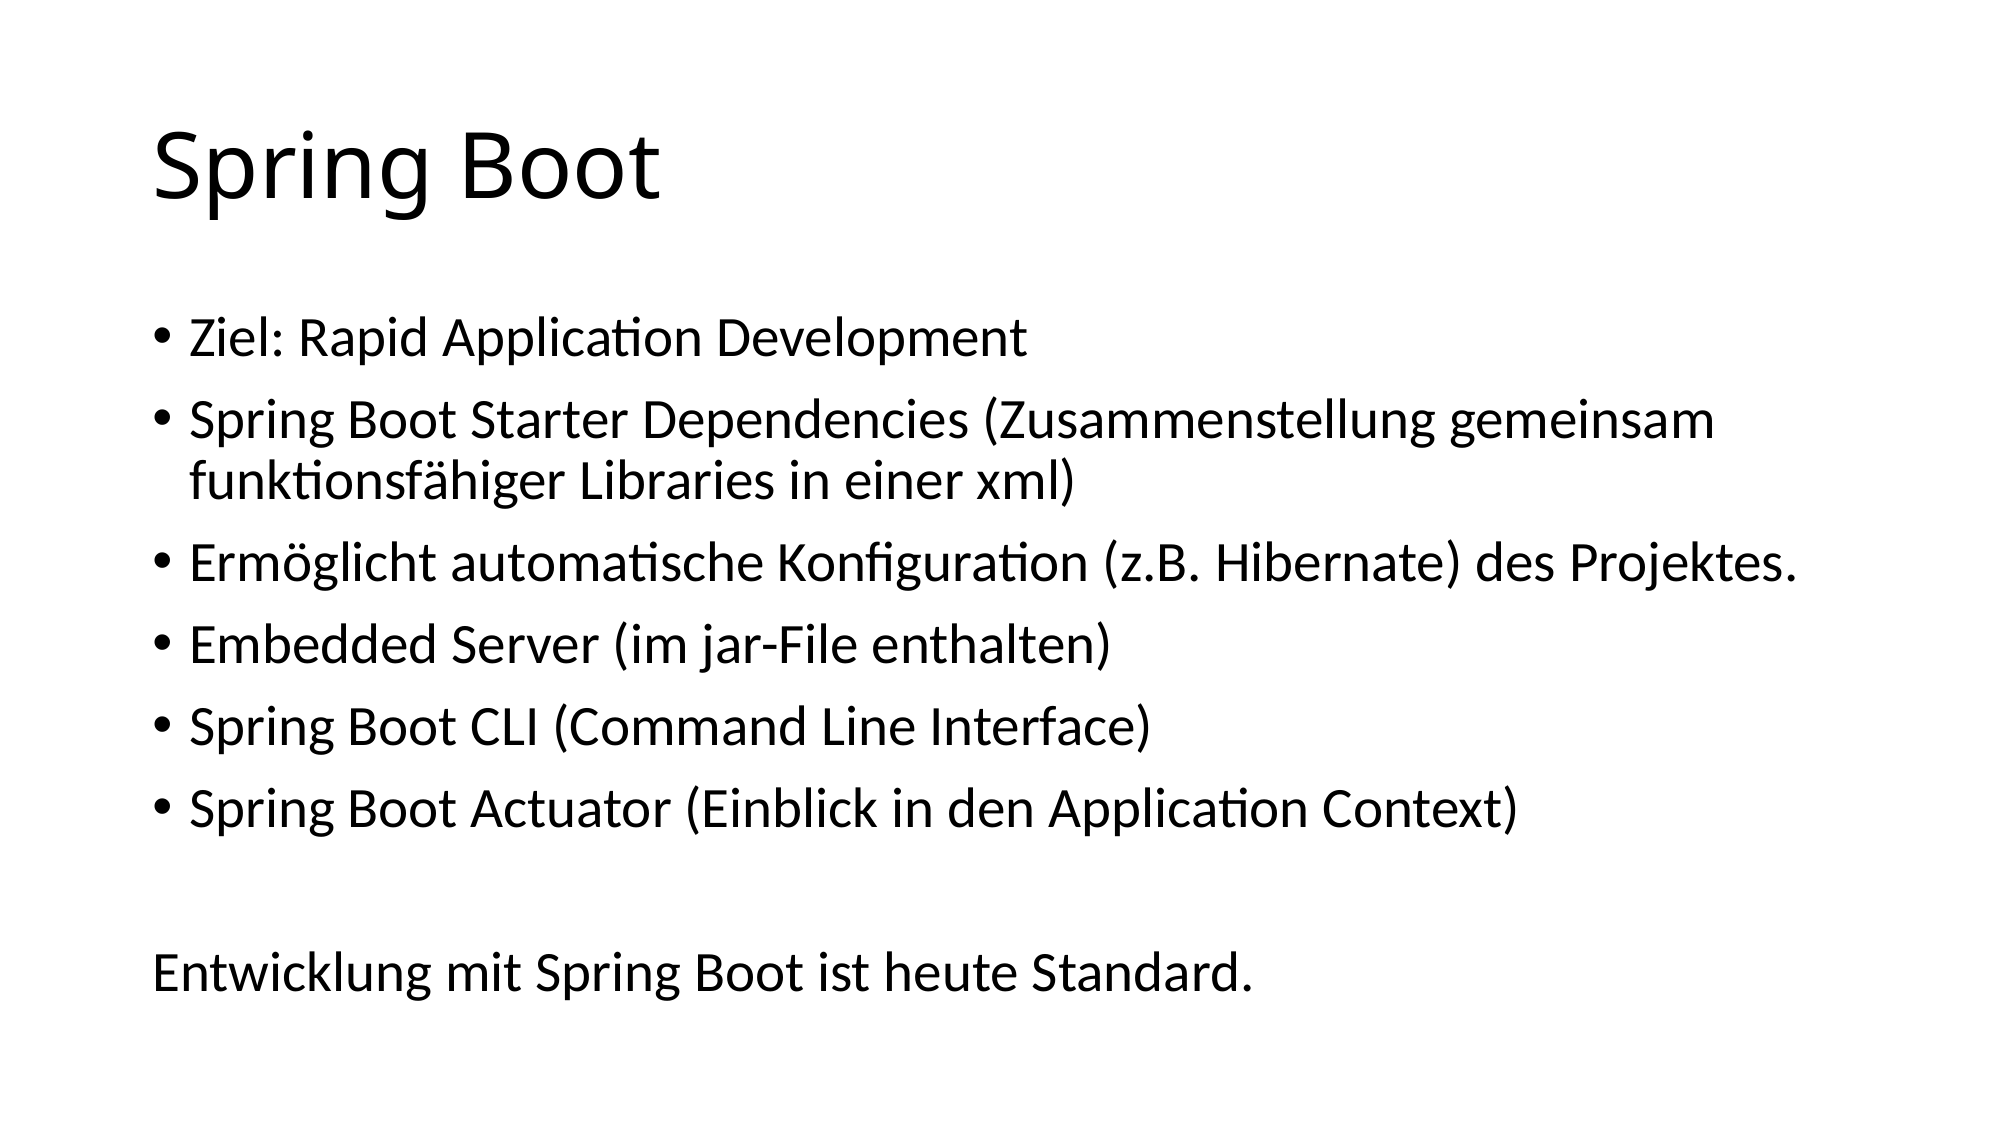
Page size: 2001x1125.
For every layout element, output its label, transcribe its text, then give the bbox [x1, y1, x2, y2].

title Spring Boot [137, 59, 1863, 278]
list Ziel: Rapid Application Development Spring Boot Starter Dependencies (Zusammenstellung gemeinsam funktionsfähiger Libraries in einer xml) Ermöglicht automatische Konfiguration (z.B. Hibernate) des Projektes. Embedded Server (im jar-File enthalten) Spring Boot CLI (Command Line Interface) Spring Boot Actuator (Einblick in den Application Context) Entwicklung mit Spring Boot ist heute Standard. [137, 299, 1863, 1014]
